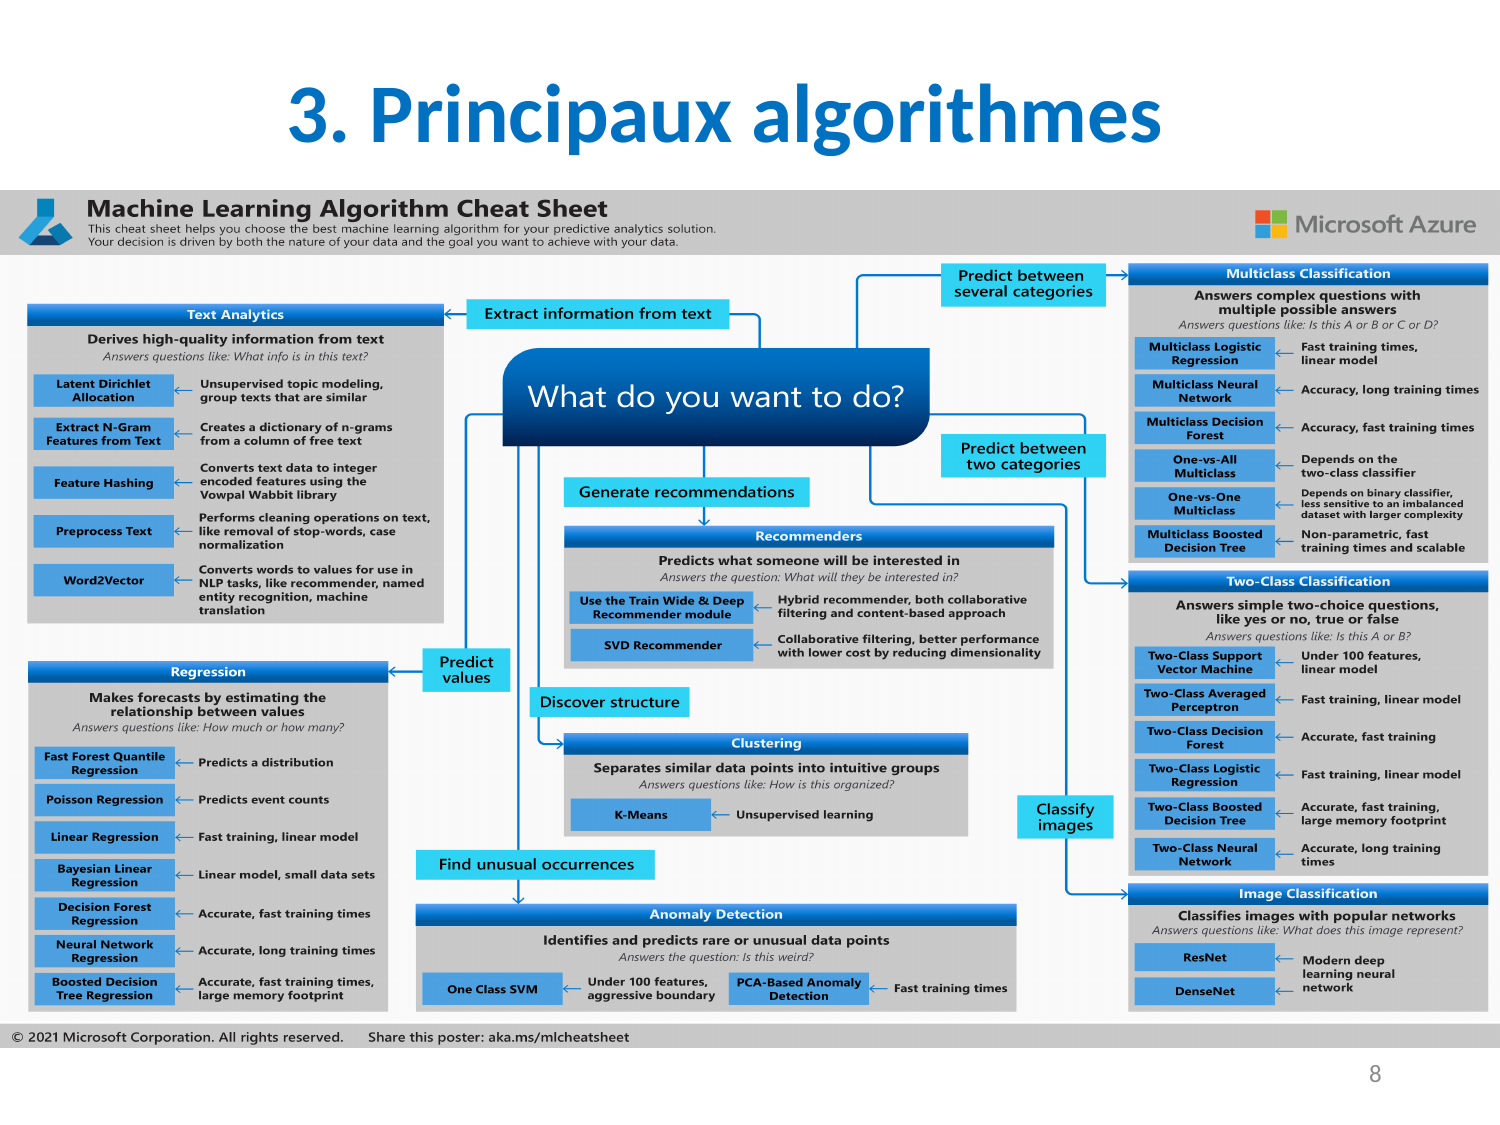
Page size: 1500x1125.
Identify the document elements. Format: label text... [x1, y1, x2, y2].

title 3. Principaux algorithmes [50, 21, 1400, 190]
slide_number 8 [1059, 1048, 1397, 1103]
picture [0, 190, 1500, 1048]
